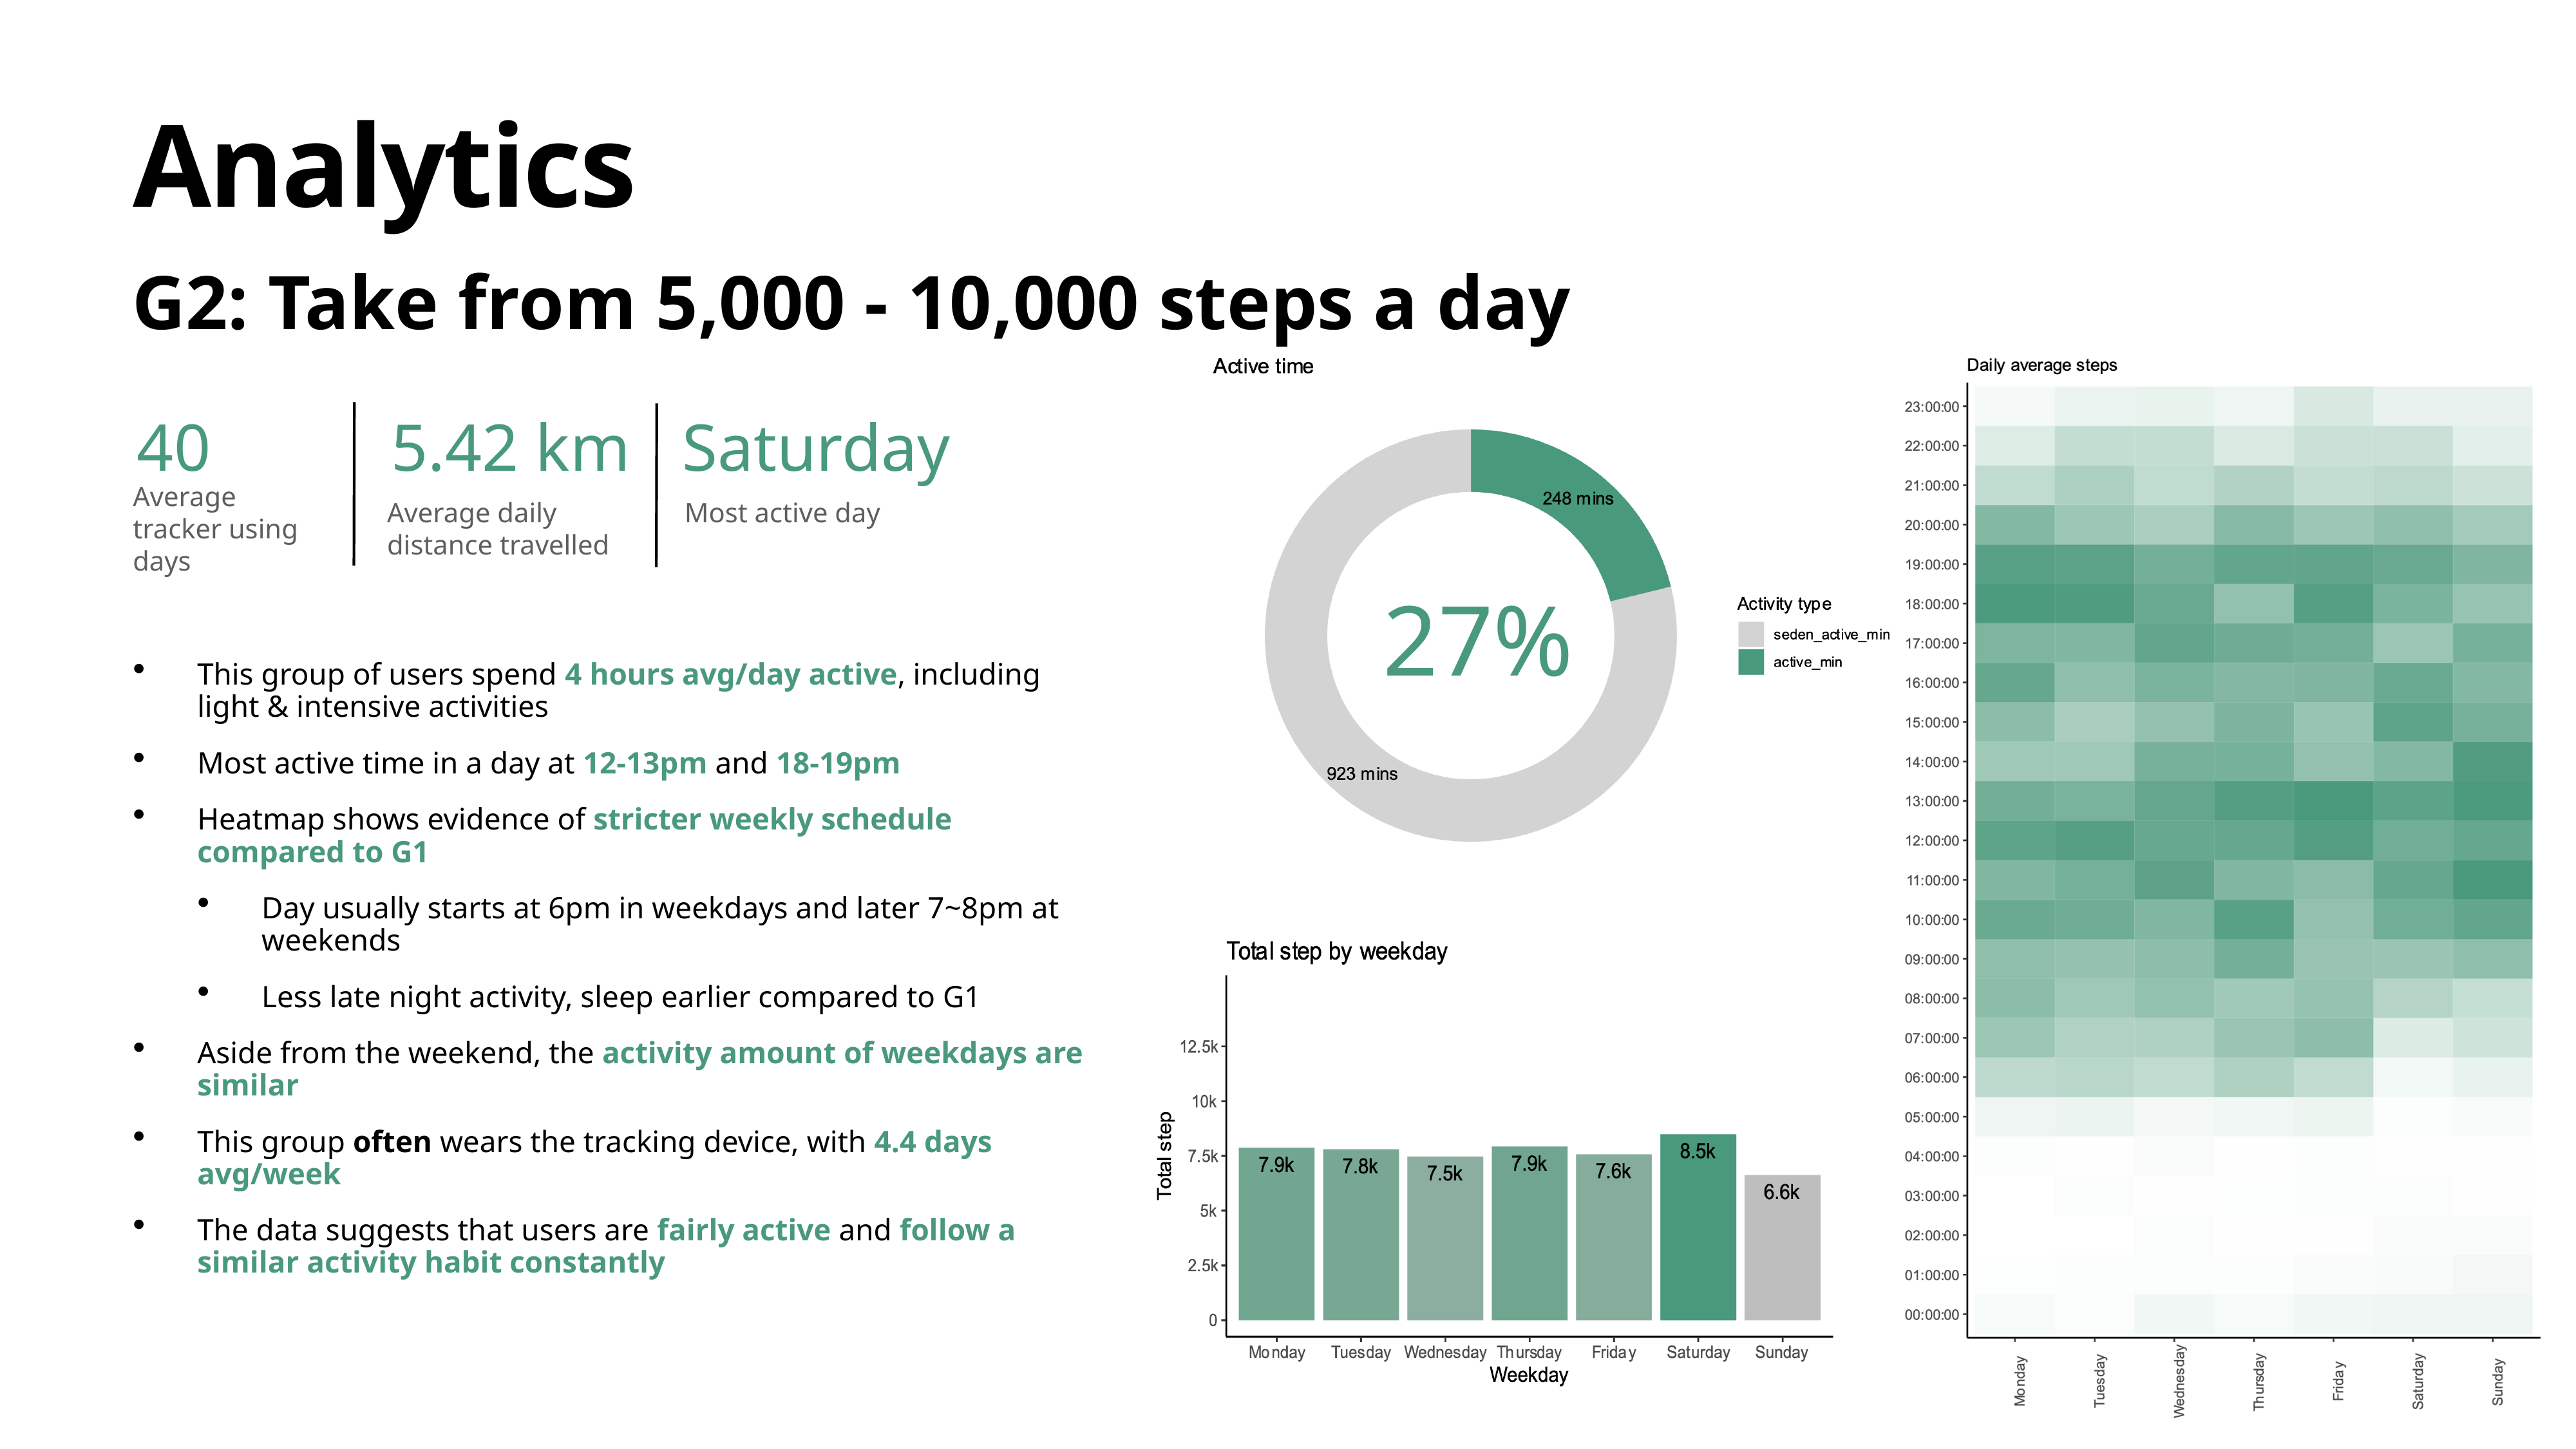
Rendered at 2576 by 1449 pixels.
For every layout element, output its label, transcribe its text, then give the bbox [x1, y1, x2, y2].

text_box Average daily distance travelled [381, 490, 625, 565]
text_box 5.42 km [381, 402, 665, 489]
picture [1148, 931, 1842, 1397]
title Analytics [127, 113, 2449, 250]
text_box Most active day [679, 489, 963, 533]
text_box 40 [127, 402, 344, 489]
list This group of users spend 4 hours avg/day active, including light & intensive activities Most active time in a day at 12-13pm and 18-19pm Heatmap shows evidence of stricter weekly schedule compared to G1 Day usually starts at 6pm in weekdays and later 7~8pm at weekends Less late night activity, sleep earlier compared to G1 Aside from the weekend, the activity amount of weekdays are similar This group often wears the tracking device, with 4.4 days avg/week The data suggests that users are fairly active and follow a similar activity habit constantly [127, 653, 1093, 1321]
picture [1202, 349, 2549, 1426]
text_box Saturday [672, 402, 1036, 489]
list G2: Take from 5,000 - 10,000 steps a day [127, 250, 2449, 350]
text_box Average tracker using days [127, 489, 332, 582]
